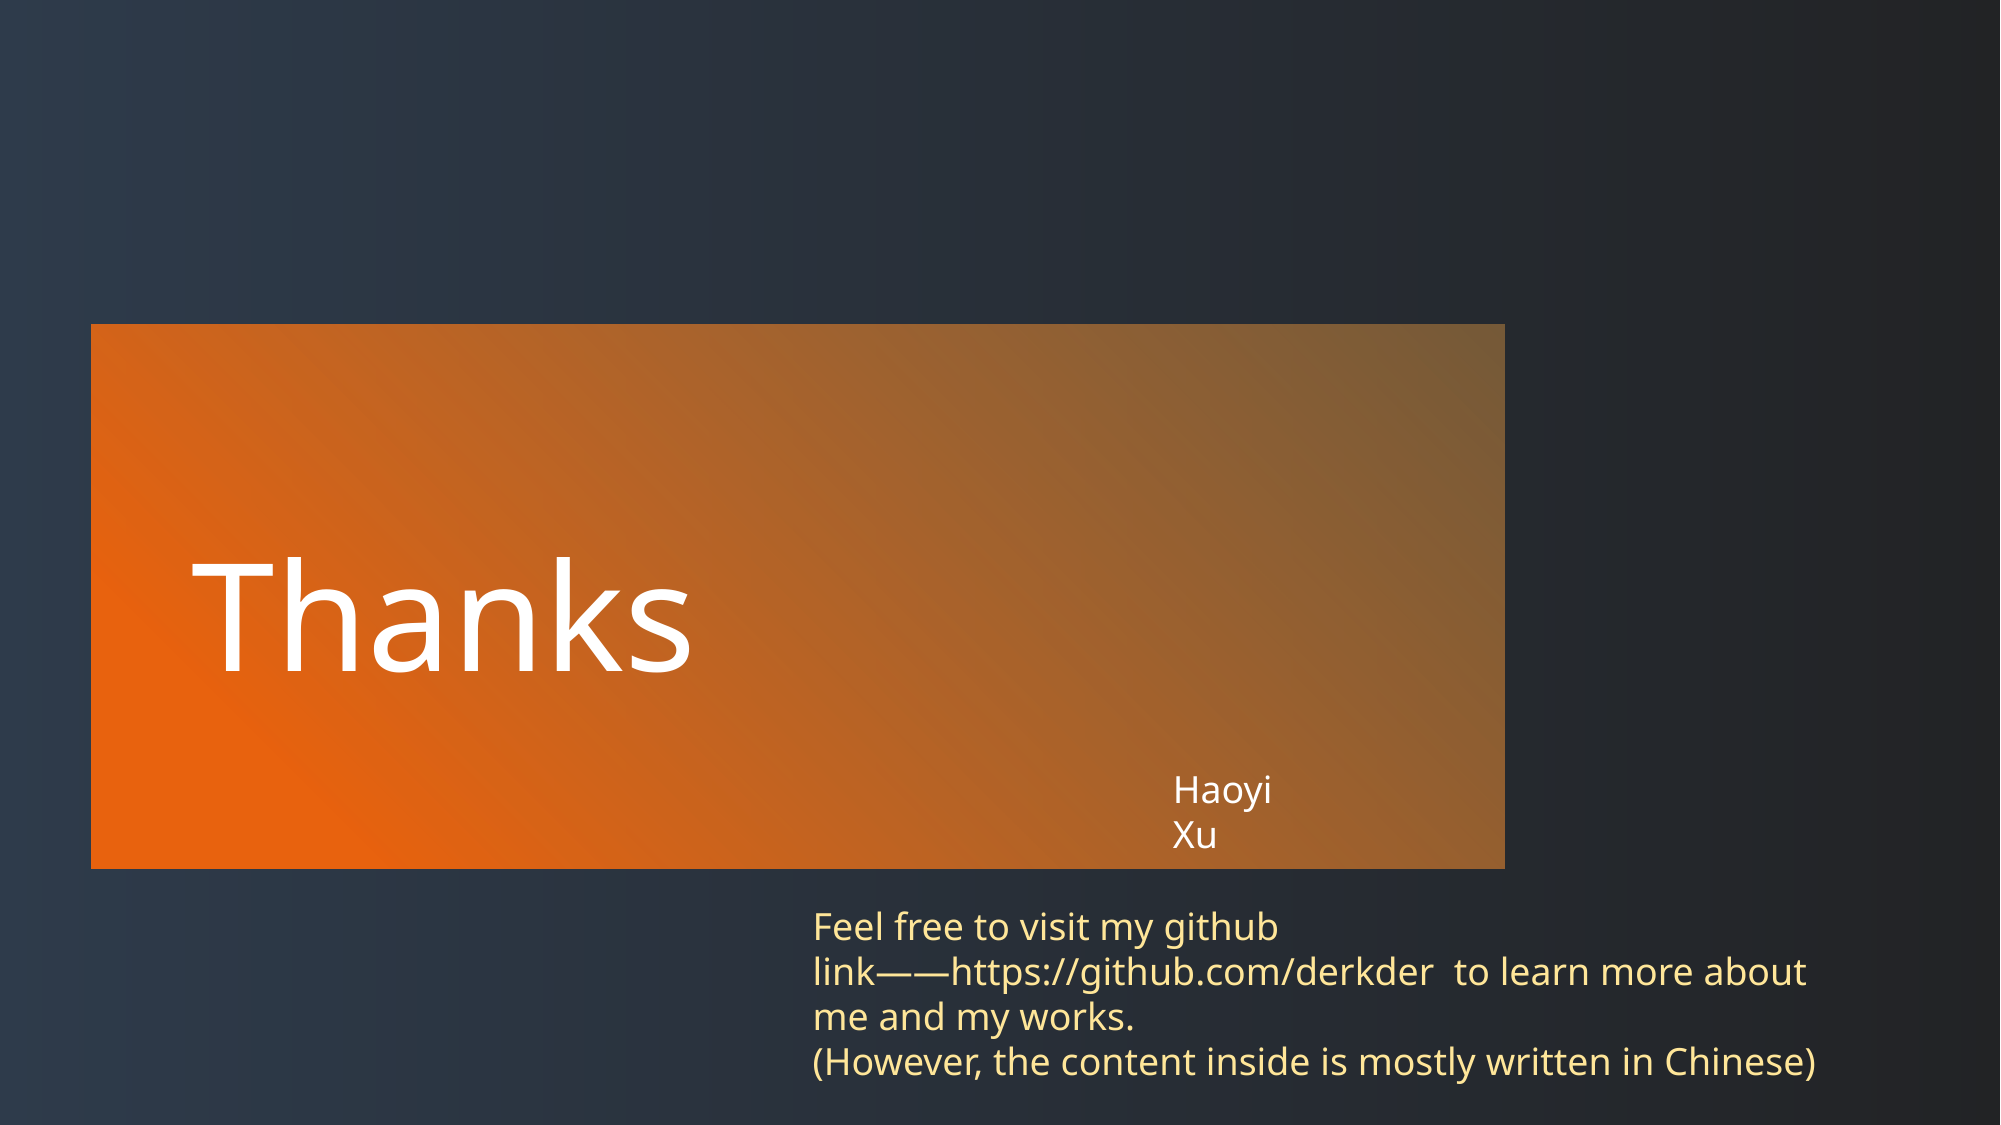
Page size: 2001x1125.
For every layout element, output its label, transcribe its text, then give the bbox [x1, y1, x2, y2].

text_box Thanks [177, 513, 1159, 709]
text_box [90, 324, 1506, 869]
text_box Feel free to visit my github link——https://github.com/derkder to learn more about me and my works. (However, the content inside is mostly written in Chinese) [797, 896, 1882, 1091]
text_box Haoyi Xu [1158, 758, 1340, 864]
